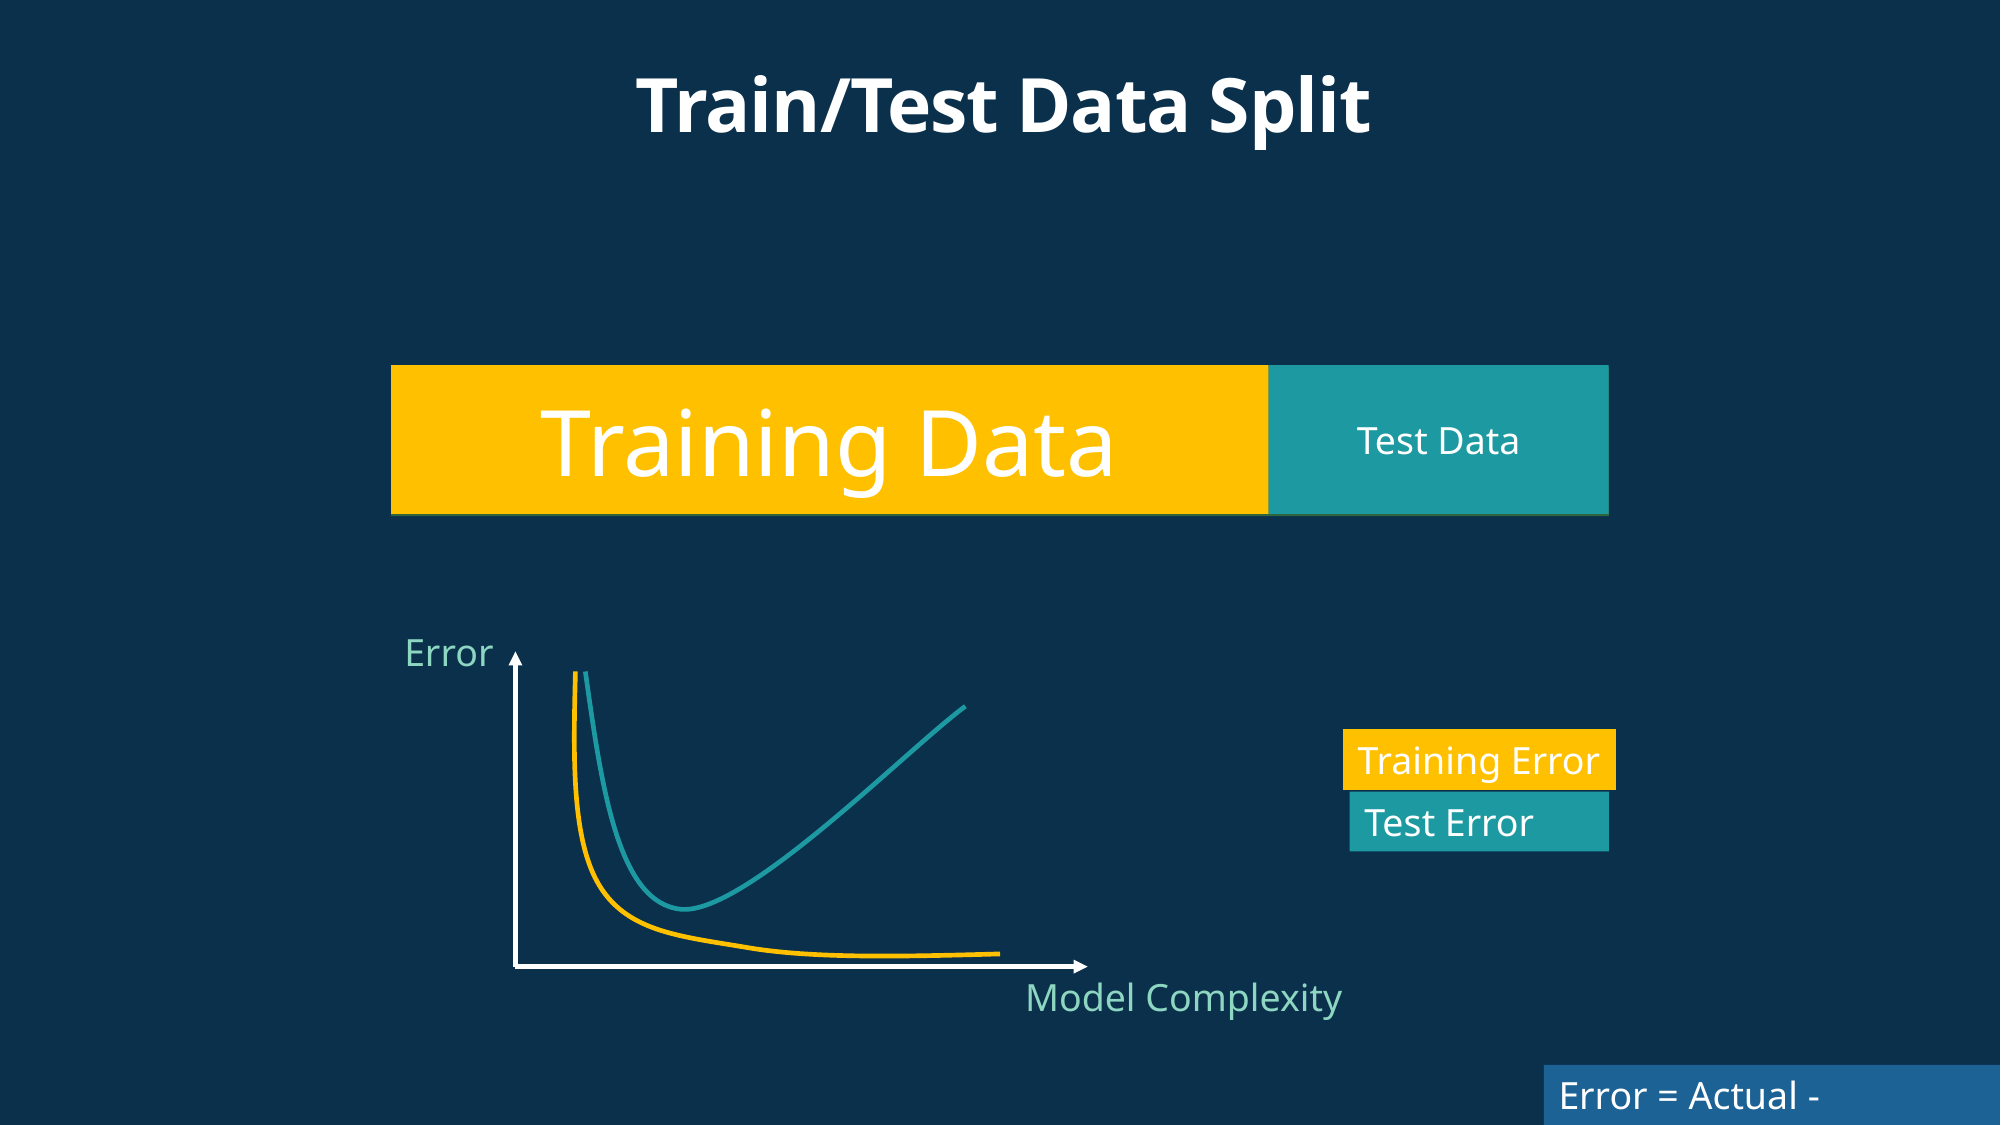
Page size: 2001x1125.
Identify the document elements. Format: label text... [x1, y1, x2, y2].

text_box Error = Actual - Predicted [1543, 1064, 2000, 1125]
text_box Model Complexity [1010, 966, 1358, 1027]
text_box Training Error [1343, 729, 1616, 790]
text_box Test Data [1267, 364, 1610, 515]
text_box Training Data [390, 364, 1267, 515]
text_box [584, 671, 967, 833]
text_box Train/Test Data Split [216, 63, 1792, 249]
text_box Test Error [1349, 791, 1609, 852]
text_box Error [365, 621, 509, 682]
text_box [573, 671, 1001, 958]
